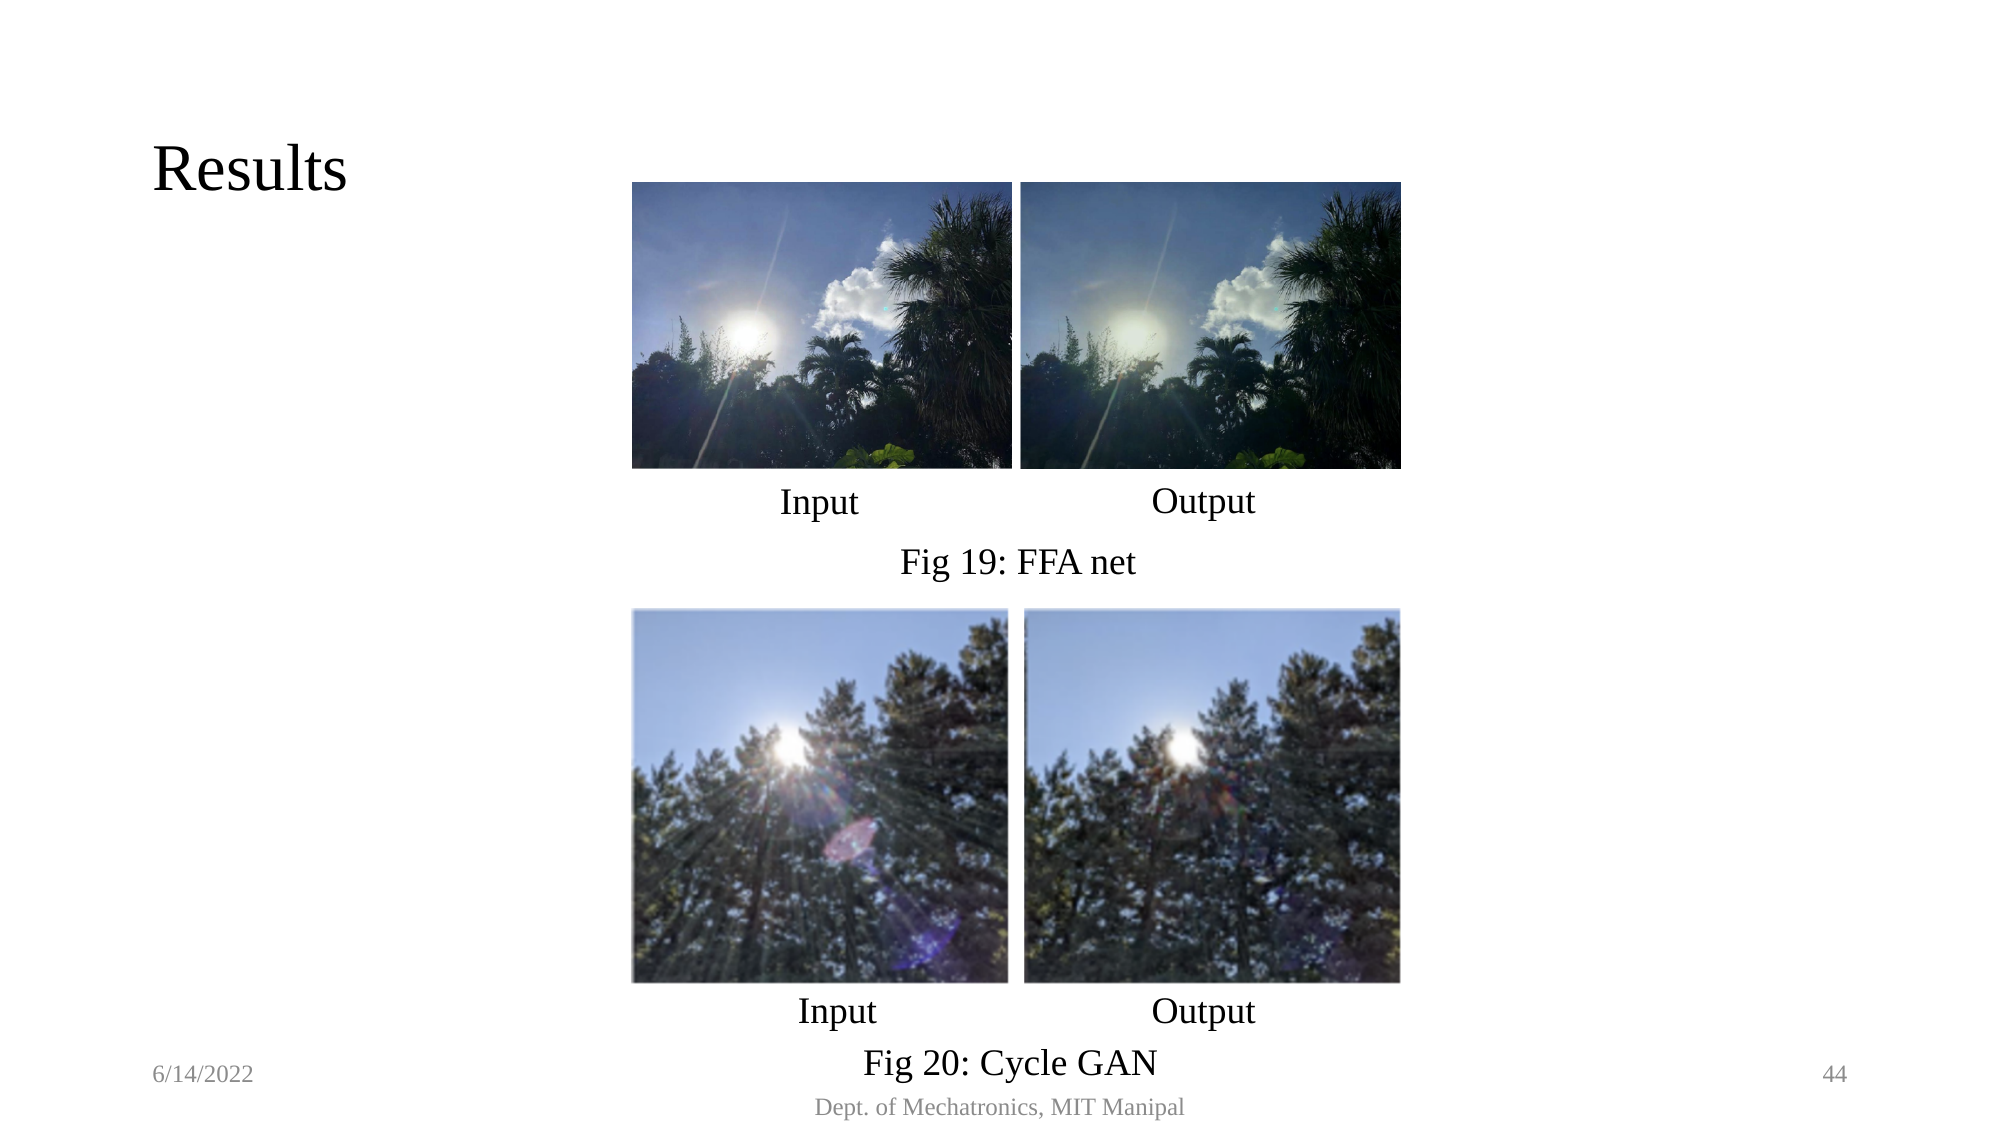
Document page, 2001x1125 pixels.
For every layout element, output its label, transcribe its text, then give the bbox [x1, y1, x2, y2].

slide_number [137, 1042, 588, 1103]
text_box Fig 20: Cycle GAN [843, 1030, 1178, 1075]
slide_number 44 [1412, 1042, 1863, 1103]
text_box Input [716, 469, 923, 530]
text_box Output [1100, 987, 1307, 1039]
footer Dept. of Mechatronics, MIT Manipal [662, 1075, 1338, 1125]
picture [630, 607, 1401, 987]
title Results [137, 59, 1863, 278]
text_box Output [1100, 469, 1307, 529]
picture [630, 182, 1401, 469]
text_box Fig 19: FFA net [884, 529, 1152, 590]
text_box Input [734, 987, 941, 1039]
